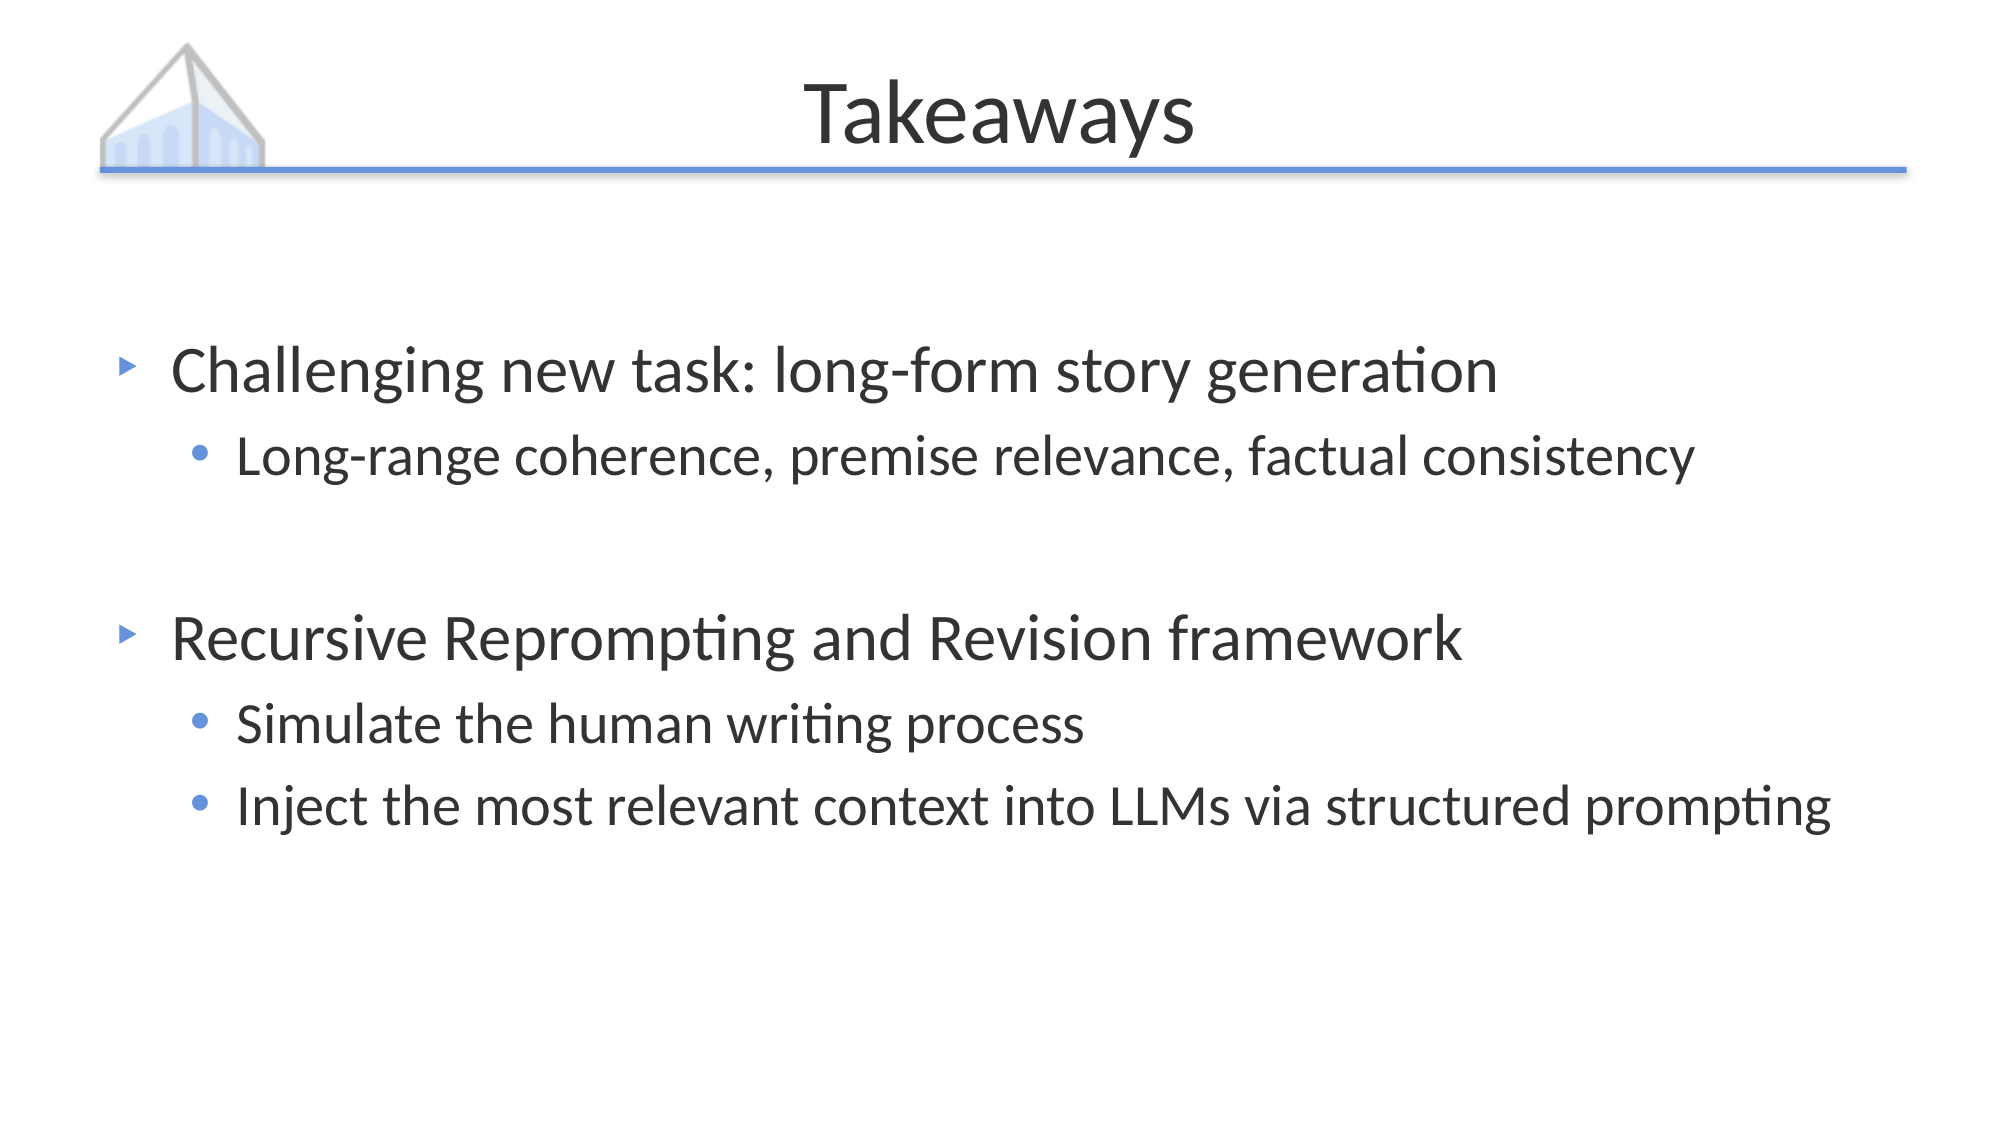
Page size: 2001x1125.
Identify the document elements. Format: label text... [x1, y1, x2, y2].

title Takeaways [0, 23, 2000, 190]
list Challenging new task: long-form story generation Long-range coherence, premise relevance, factual consistency Recursive Reprompting and Revision framework Simulate the human writing process Inject the most relevant context into LLMs via structured prompting [99, 214, 1900, 1042]
